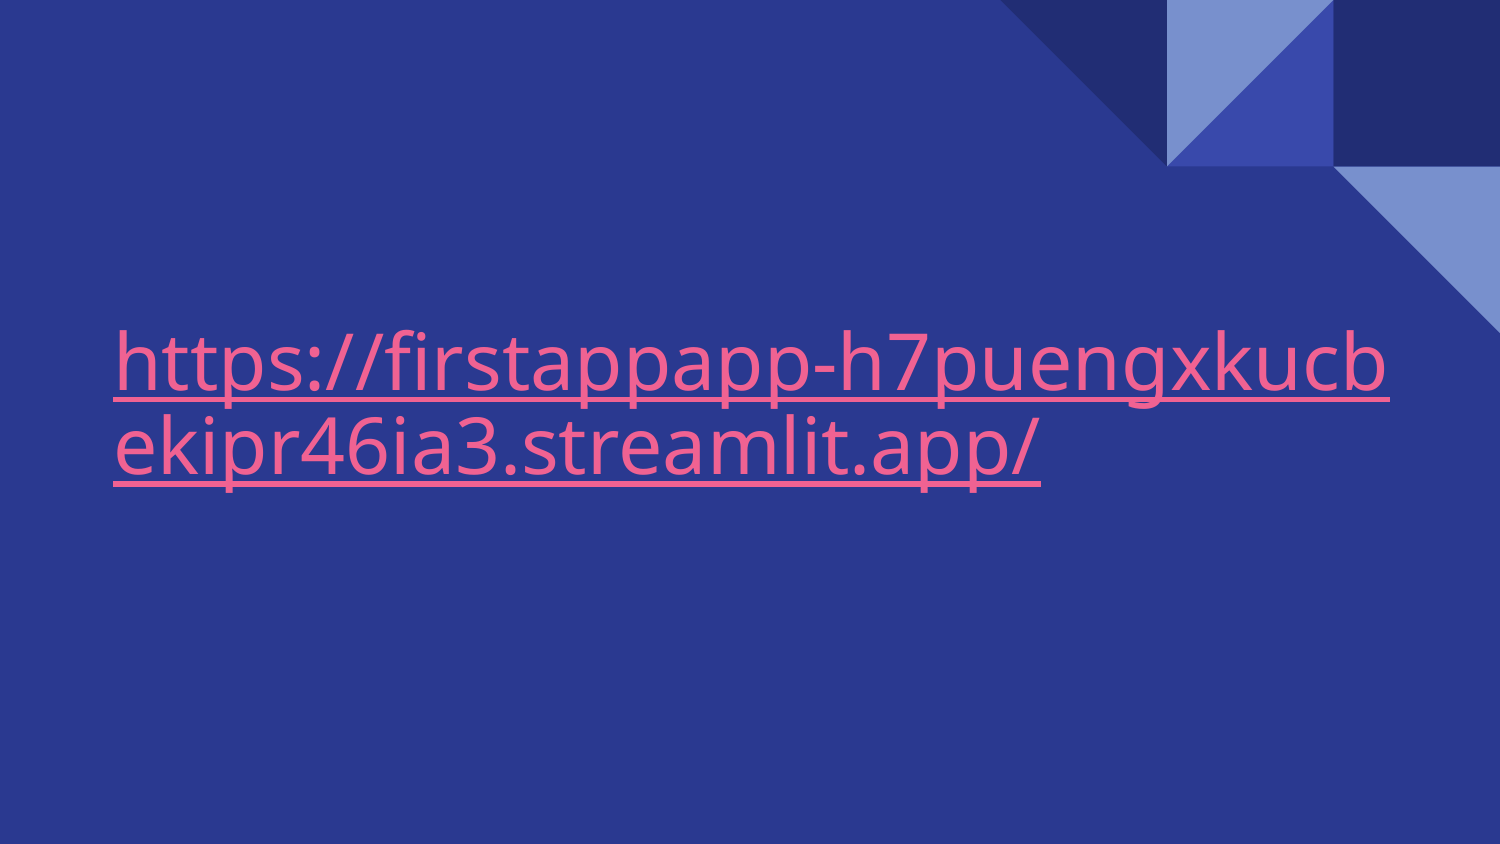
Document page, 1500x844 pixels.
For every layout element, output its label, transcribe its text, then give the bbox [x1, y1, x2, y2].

title https://firstappapp-h7puengxkucbekipr46ia3.streamlit.app/ [98, 291, 1447, 429]
